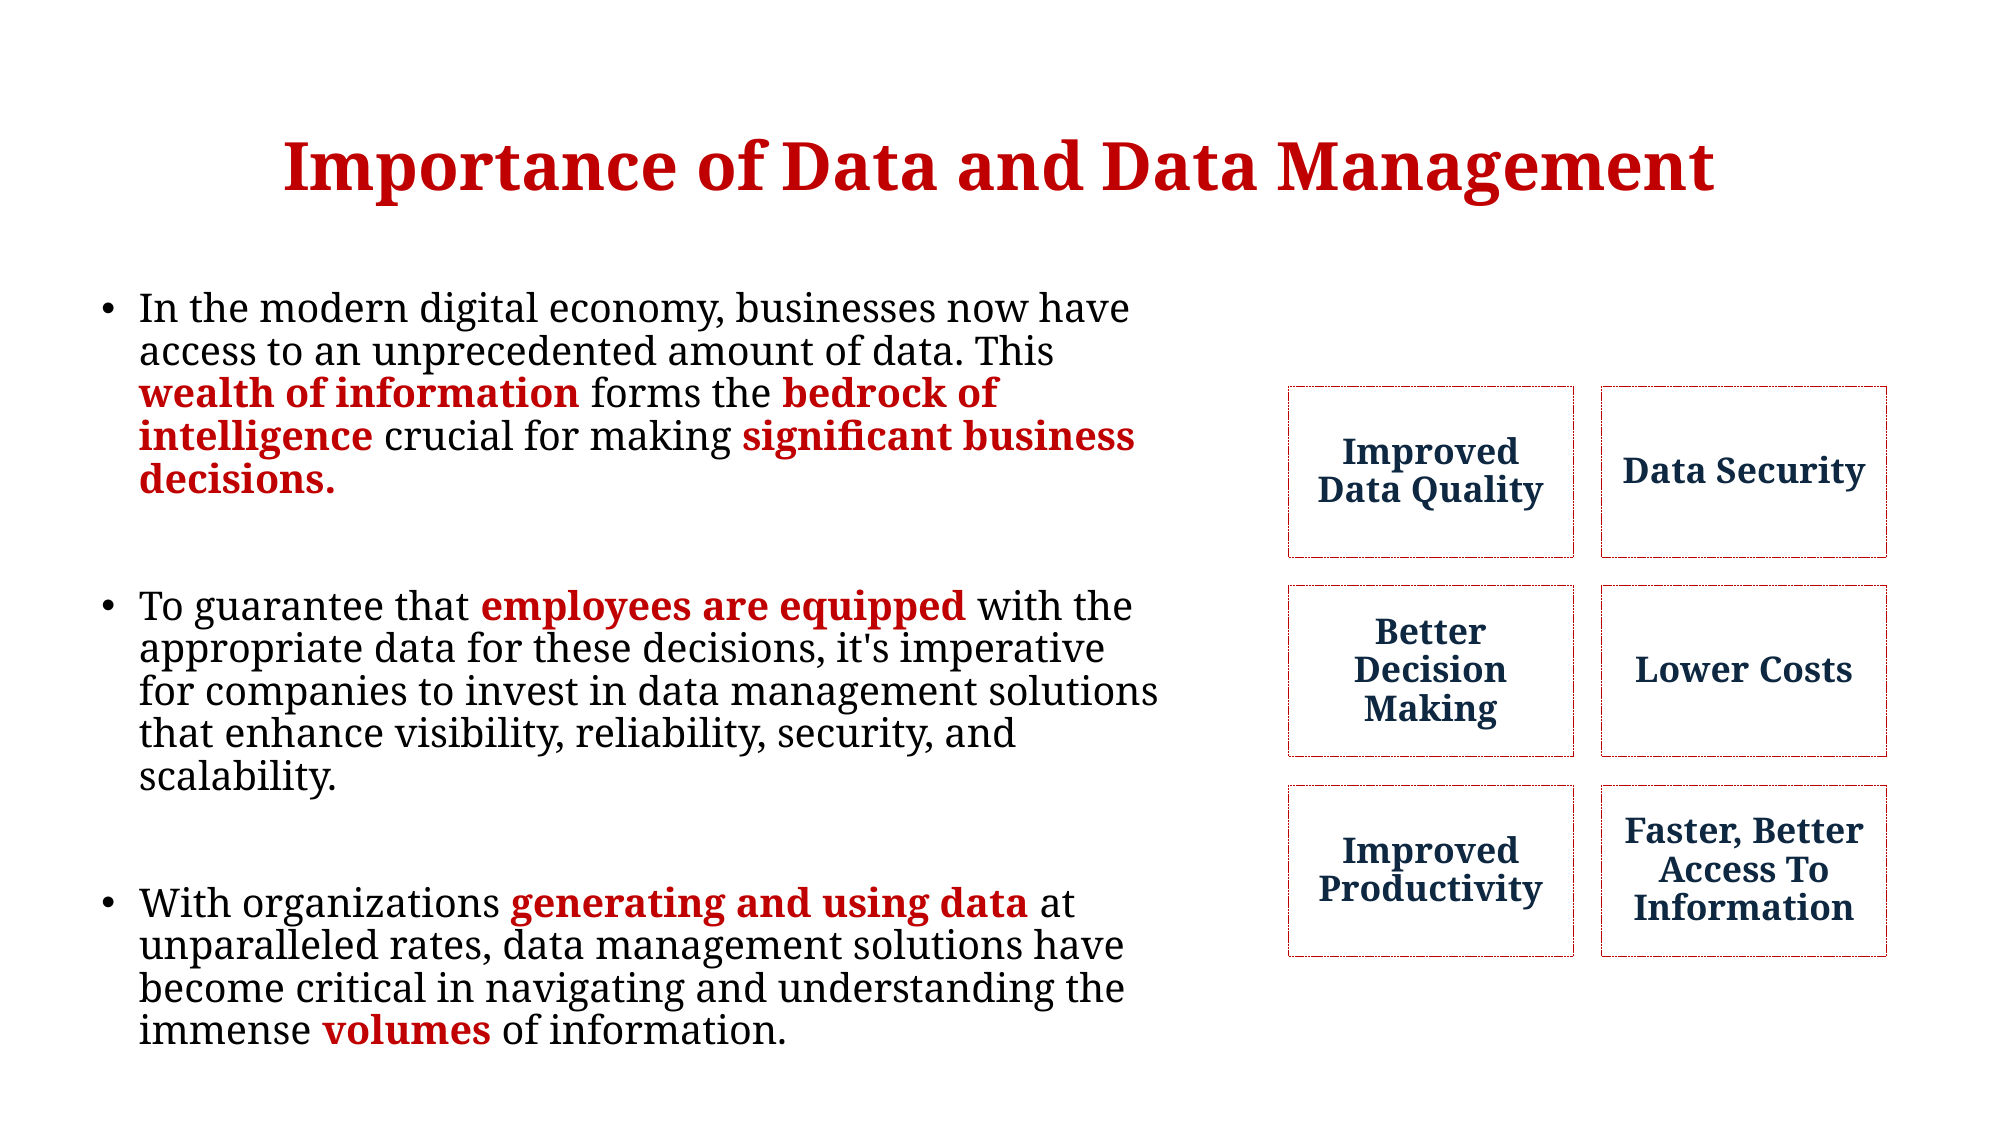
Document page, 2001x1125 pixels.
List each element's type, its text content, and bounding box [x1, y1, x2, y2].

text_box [1260, 385, 1914, 957]
list In the modern digital economy, businesses now have access to an unprecedented amount of data. This wealth of information forms the bedrock of intelligence crucial for making significant business decisions. To guarantee that employees are equipped with the appropriate data for these decisions, it's imperative for companies to invest in data management solutions that enhance visibility, reliability, security, and scalability. With organizations generating and using data at unparalleled rates, data management solutions have become critical in navigating and understanding the immense volumes of information. [86, 277, 1188, 1066]
title Importance of Data and Data Management [137, 59, 1863, 278]
